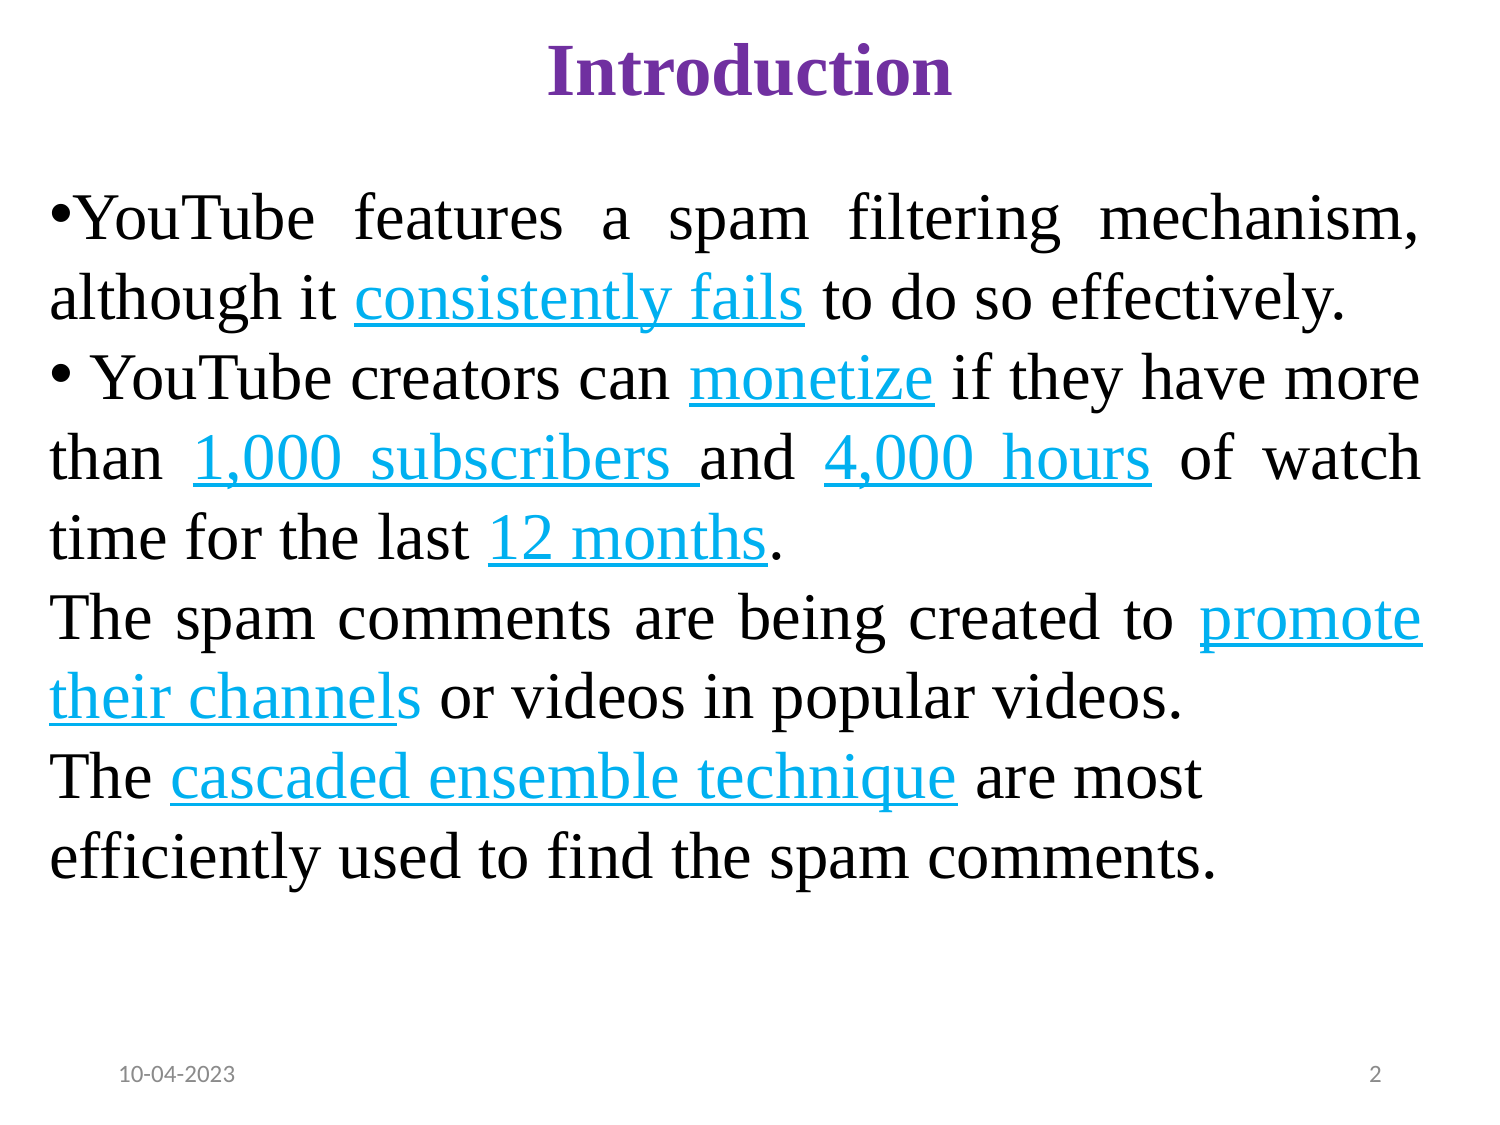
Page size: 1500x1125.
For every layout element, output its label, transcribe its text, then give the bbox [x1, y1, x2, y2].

title Introduction [103, 27, 1397, 115]
slide_number 2 [1059, 1042, 1397, 1103]
text_box YouTube features a spam filtering mechanism, although it consistently fails to do so effectively. YouTube creators can monetize if they have more than 1,000 subscribers and 4,000 hours of watch time for the last 12 months. The spam comments are being created to promote their channels or videos in popular videos. The cascaded ensemble technique are most efficiently used to find the spam comments. [34, 165, 1438, 900]
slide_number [103, 1042, 441, 1103]
